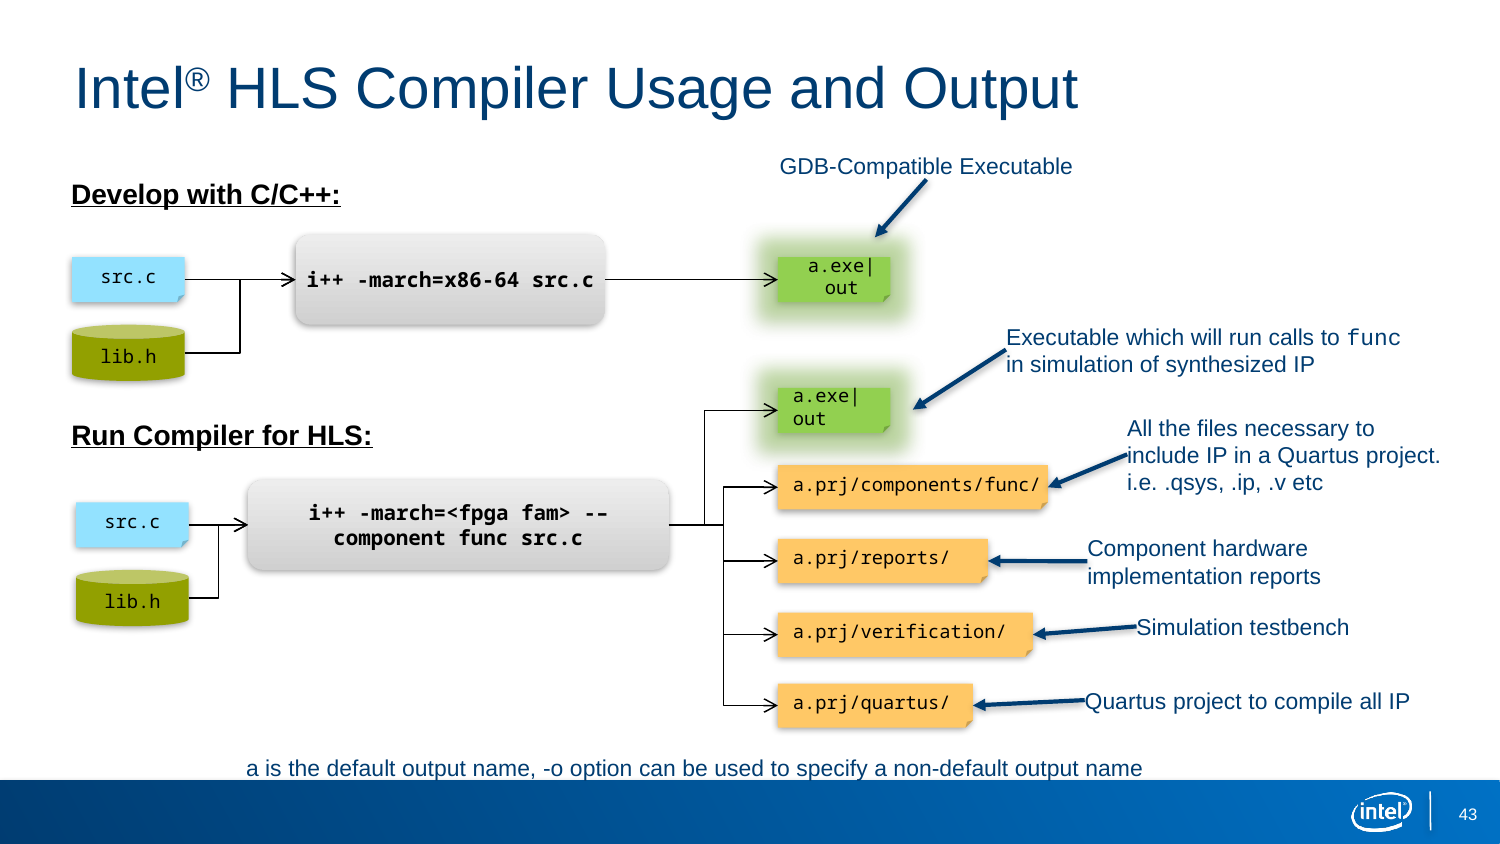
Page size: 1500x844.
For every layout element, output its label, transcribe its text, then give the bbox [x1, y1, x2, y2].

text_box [668, 643, 779, 706]
text_box Simulation testbench [1136, 612, 1500, 641]
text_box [184, 279, 296, 354]
slide_number 43 [1127, 791, 1478, 837]
text_box GDB-Compatible Executable [779, 151, 1074, 180]
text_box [1032, 626, 1137, 635]
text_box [972, 699, 1085, 706]
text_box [74, 326, 179, 337]
text_box a.prj/verification/ [783, 611, 1034, 658]
title Intel® HLS Compiler Usage and Output [74, 50, 1425, 194]
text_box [668, 410, 779, 523]
text_box a.exe|out [777, 256, 892, 303]
text_box src.c [71, 256, 186, 303]
text_box Quartus project to compile all IP [1084, 686, 1475, 714]
text_box a.prj/reports/ [784, 538, 989, 584]
text_box Component hardware implementation reports [1087, 533, 1447, 589]
text_box i++ -march=x86-64 src.c [294, 233, 607, 326]
text_box lib.h [71, 323, 186, 382]
text_box i++ -march=<fpga fam> -–component func src.c [247, 479, 663, 571]
text_box a.prj/quartus/ [777, 682, 974, 729]
text_box Executable which will run calls to func in simulation of synthesized IP [1005, 322, 1407, 378]
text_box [874, 179, 927, 238]
text_box a.prj/components/func/ [783, 464, 1049, 511]
text_box Run Compiler for HLS: [56, 409, 388, 459]
text_box Develop with C/C++: [56, 168, 356, 218]
text_box src.c [75, 501, 190, 549]
text_box All the files necessary to include IP in a Quartus project. i.e. .qsys, .ip, .v etc [1127, 413, 1447, 496]
text_box a is the default output name, -o option can be used to specify a non-default output name [246, 753, 1144, 782]
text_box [912, 349, 1007, 410]
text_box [1047, 454, 1128, 488]
text_box [79, 571, 183, 583]
text_box lib.h [75, 569, 190, 627]
text_box a.exe|out [777, 387, 892, 434]
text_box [668, 524, 779, 635]
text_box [188, 524, 249, 599]
